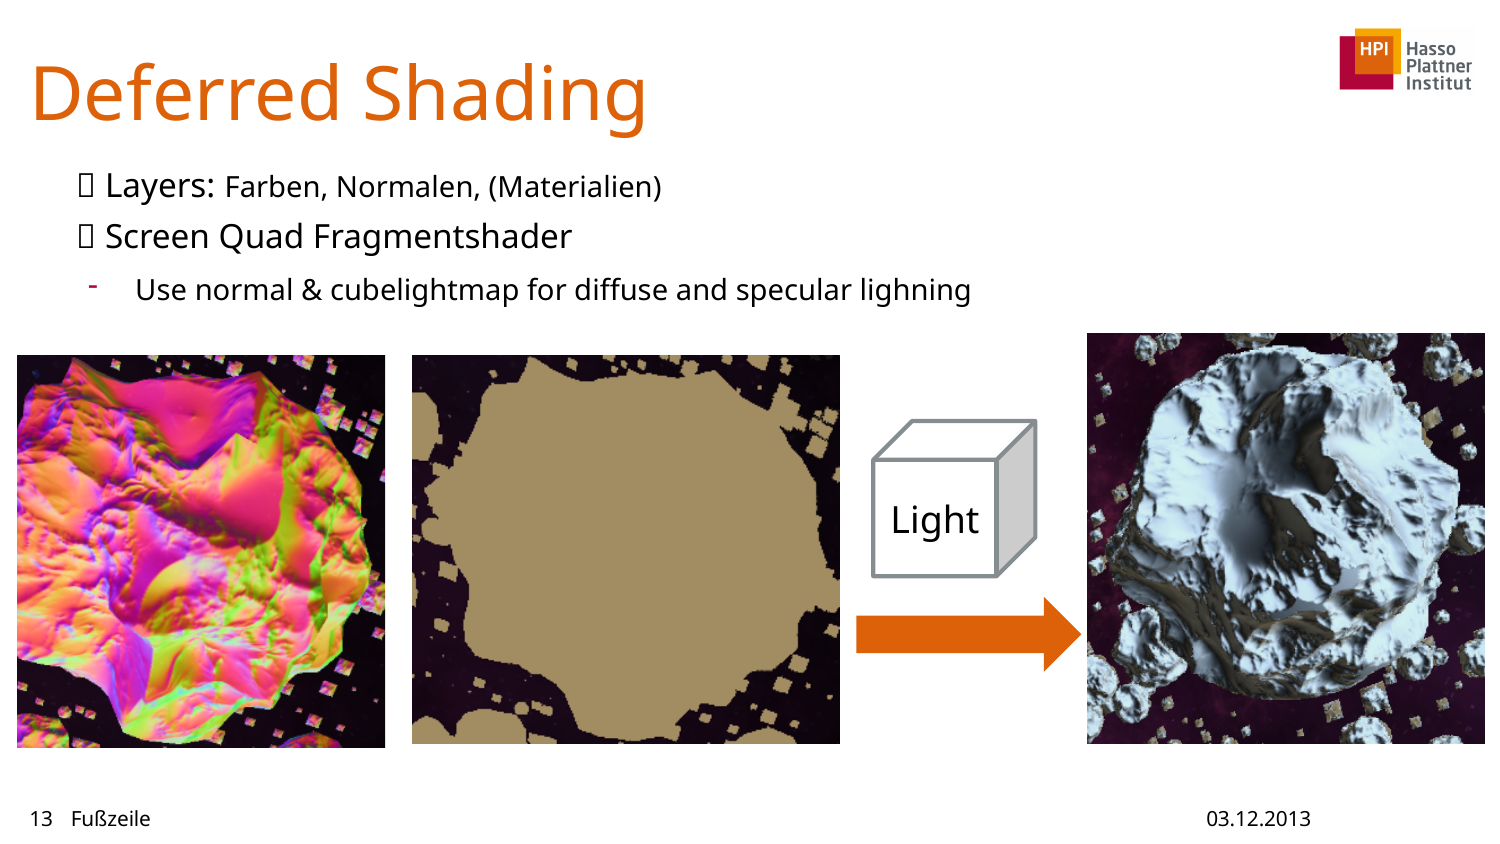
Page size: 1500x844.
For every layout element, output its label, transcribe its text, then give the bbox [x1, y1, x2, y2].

text_box Light [871, 418, 1038, 579]
text_box [854, 594, 1082, 674]
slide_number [1187, 805, 1312, 836]
picture [1338, 26, 1475, 93]
title Deferred Shading [29, 38, 1312, 159]
picture [411, 354, 840, 744]
picture [16, 354, 386, 748]
picture [1087, 332, 1485, 744]
footer Fußzeile [70, 805, 1182, 836]
list  Layers: Farben, Normalen, (Materialien)  Screen Quad Fragmentshader Use normal & cubelightmap for diffuse and specular lighning [29, 159, 1312, 783]
slide_number 13 [29, 805, 65, 836]
